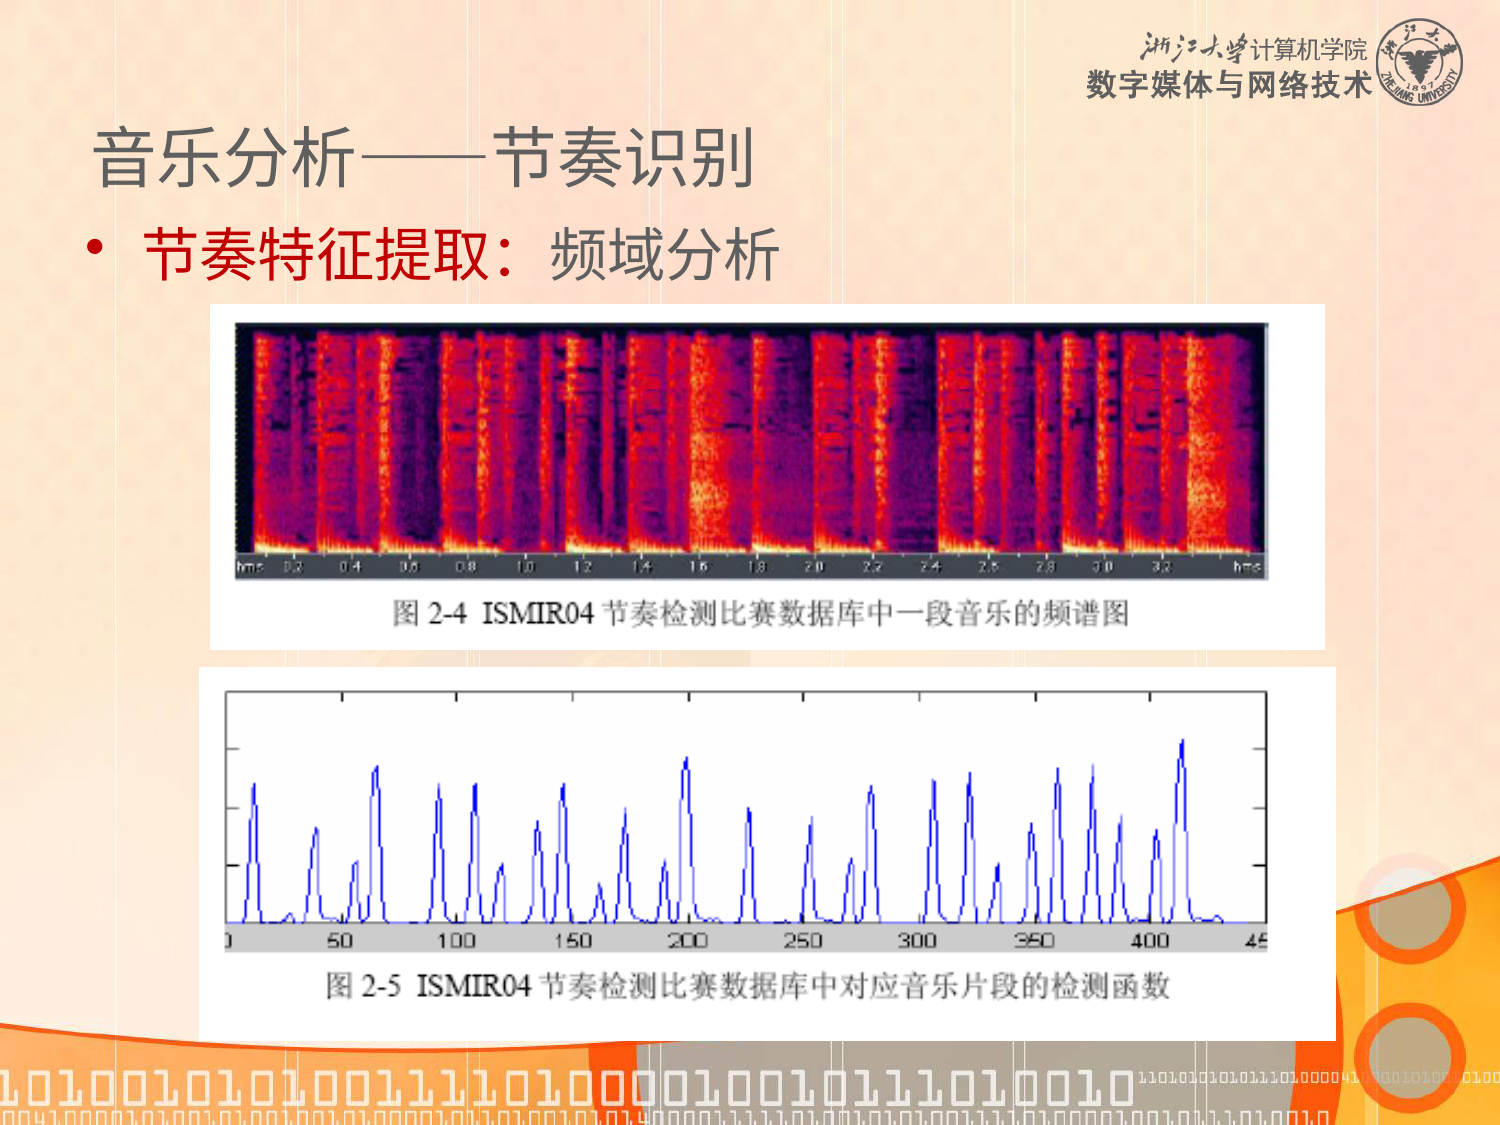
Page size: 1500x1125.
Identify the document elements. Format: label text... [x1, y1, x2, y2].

title 音乐分析——节奏识别 [74, 77, 1426, 233]
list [210, 304, 1325, 650]
text_box 节奏特征提取：频域分析 [70, 210, 1421, 954]
picture [0, 0, 1500, 1125]
